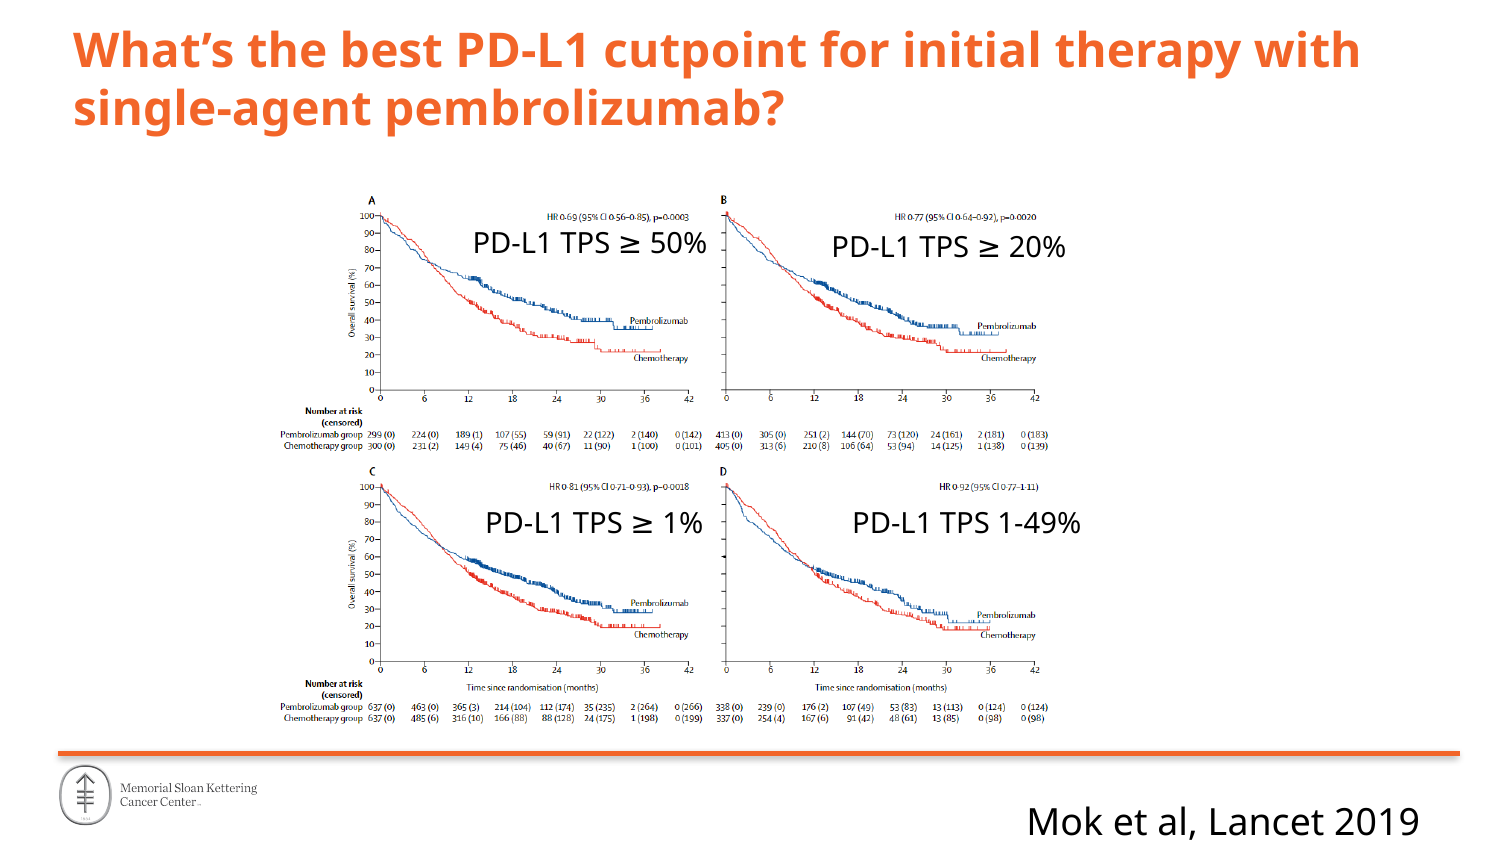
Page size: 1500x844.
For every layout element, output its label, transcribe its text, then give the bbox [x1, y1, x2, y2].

picture [58, 763, 258, 826]
text_box PD-L1 TPS ≥ 20% [1055, 220, 1082, 271]
title What’s the best PD-L1 cutpoint for initial therapy with single-agent pembrolizumab? [58, 10, 1460, 144]
text_box Mok et al, Lancet 2019 [1011, 790, 1436, 844]
text_box PD-L1 TPS 1-49% [1055, 496, 1097, 547]
picture [275, 190, 1051, 729]
